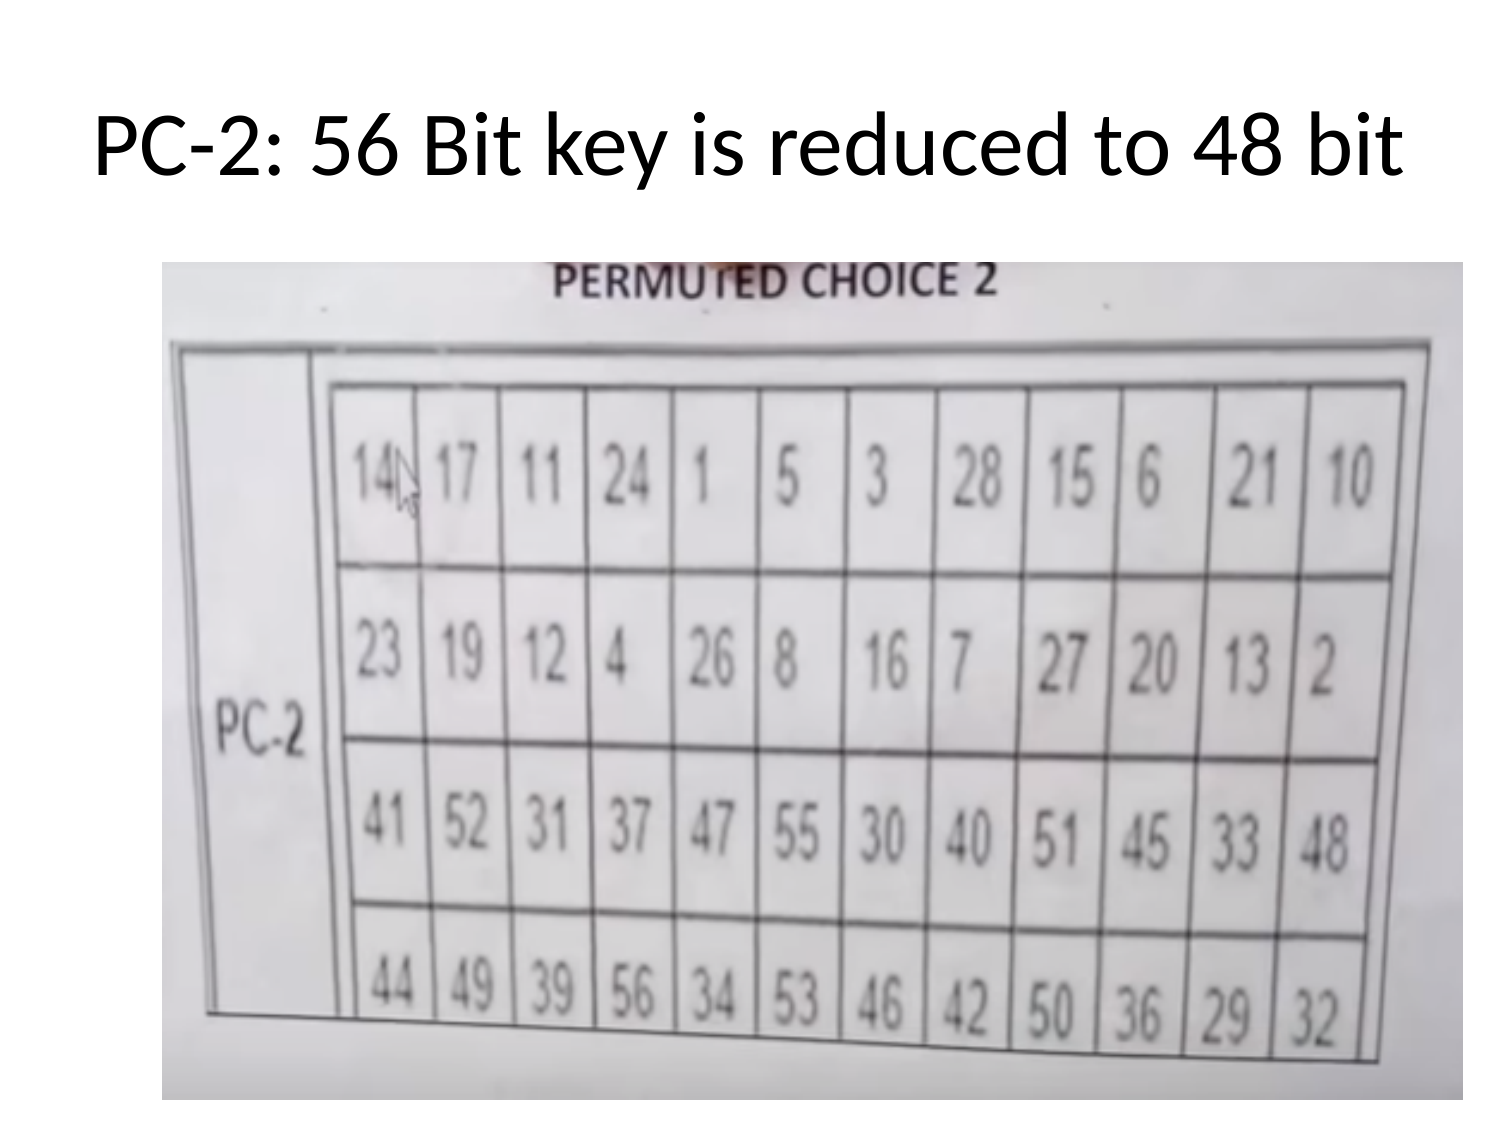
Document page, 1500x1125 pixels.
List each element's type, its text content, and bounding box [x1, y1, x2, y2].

title PC-2: 56 Bit key is reduced to 48 bit [75, 45, 1425, 233]
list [162, 262, 1463, 1101]
